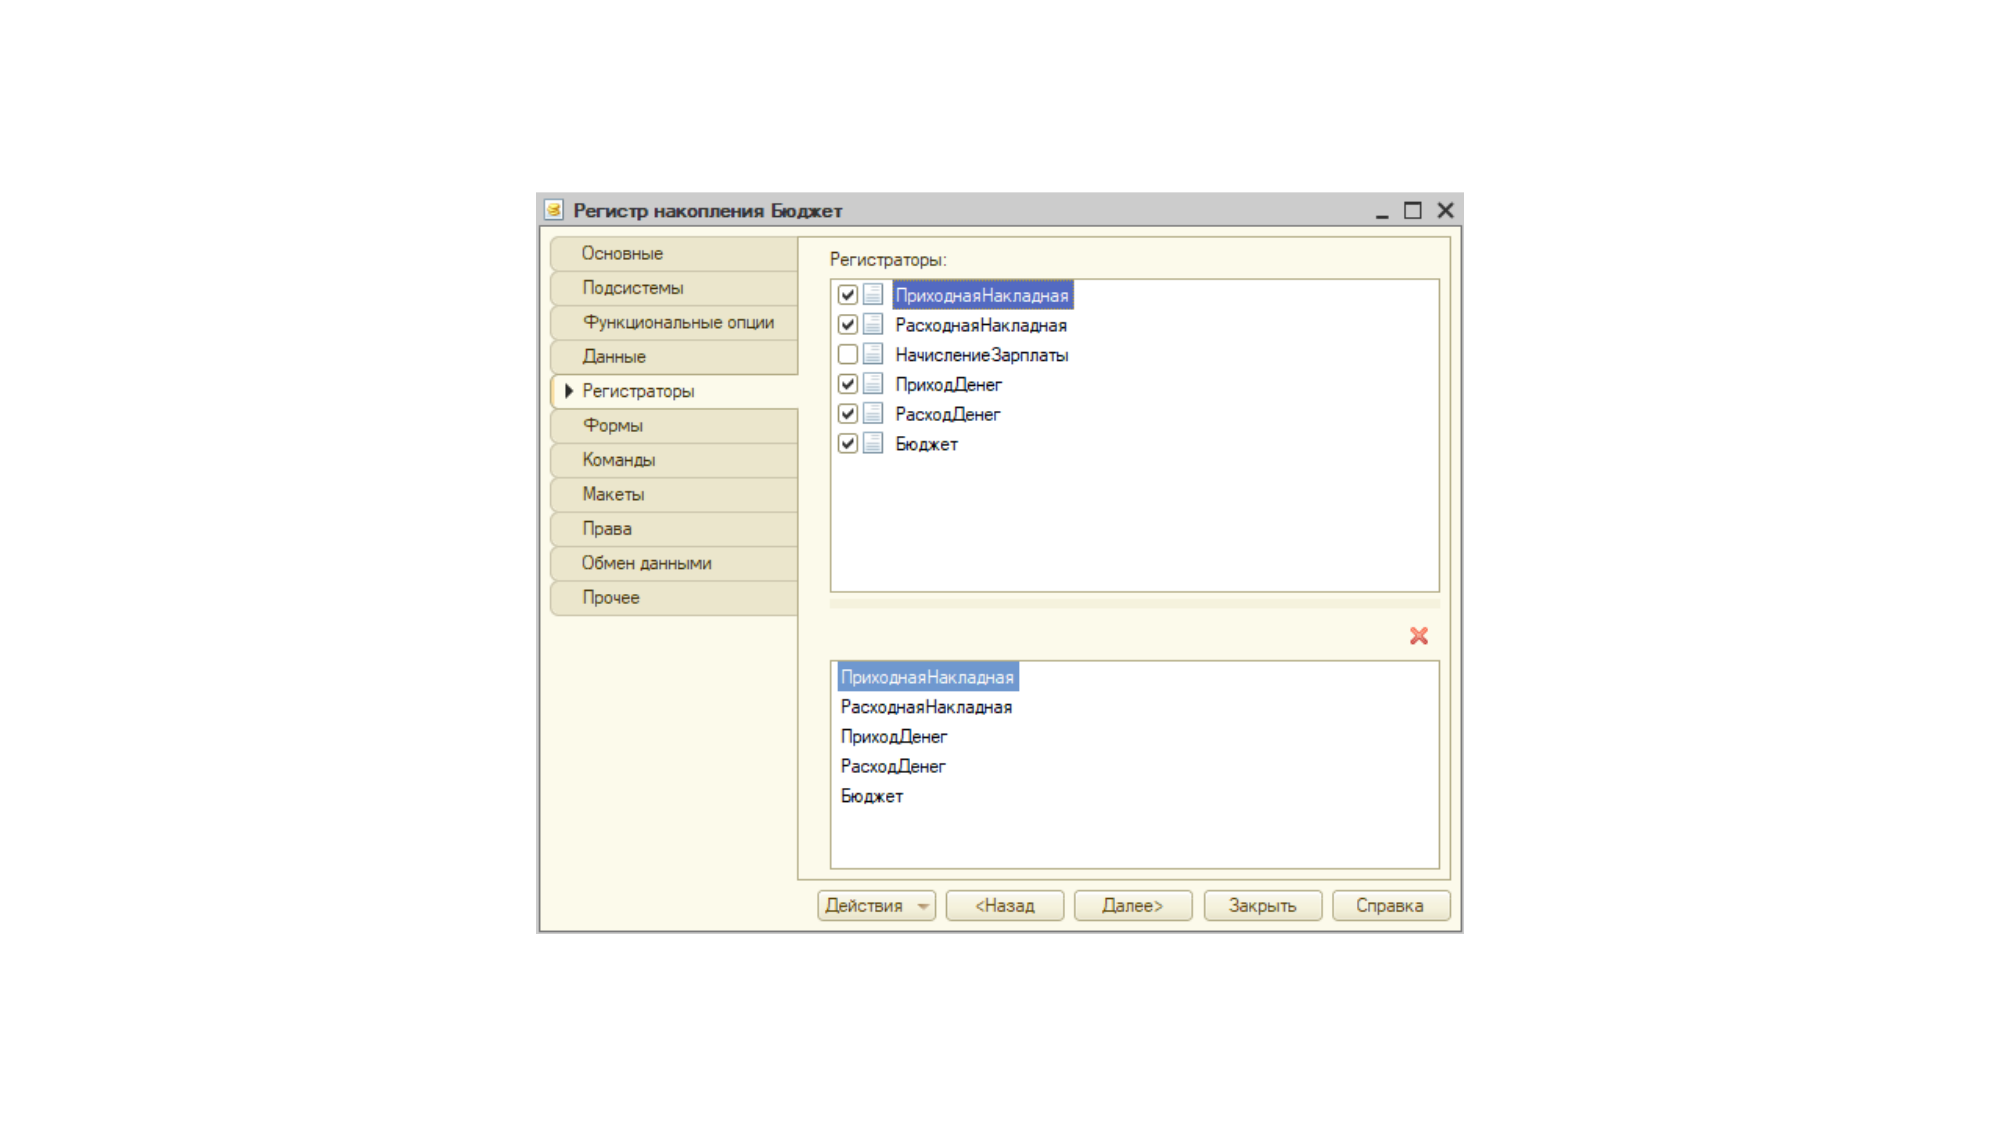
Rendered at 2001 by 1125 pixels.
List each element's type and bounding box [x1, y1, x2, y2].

picture [536, 191, 1464, 934]
